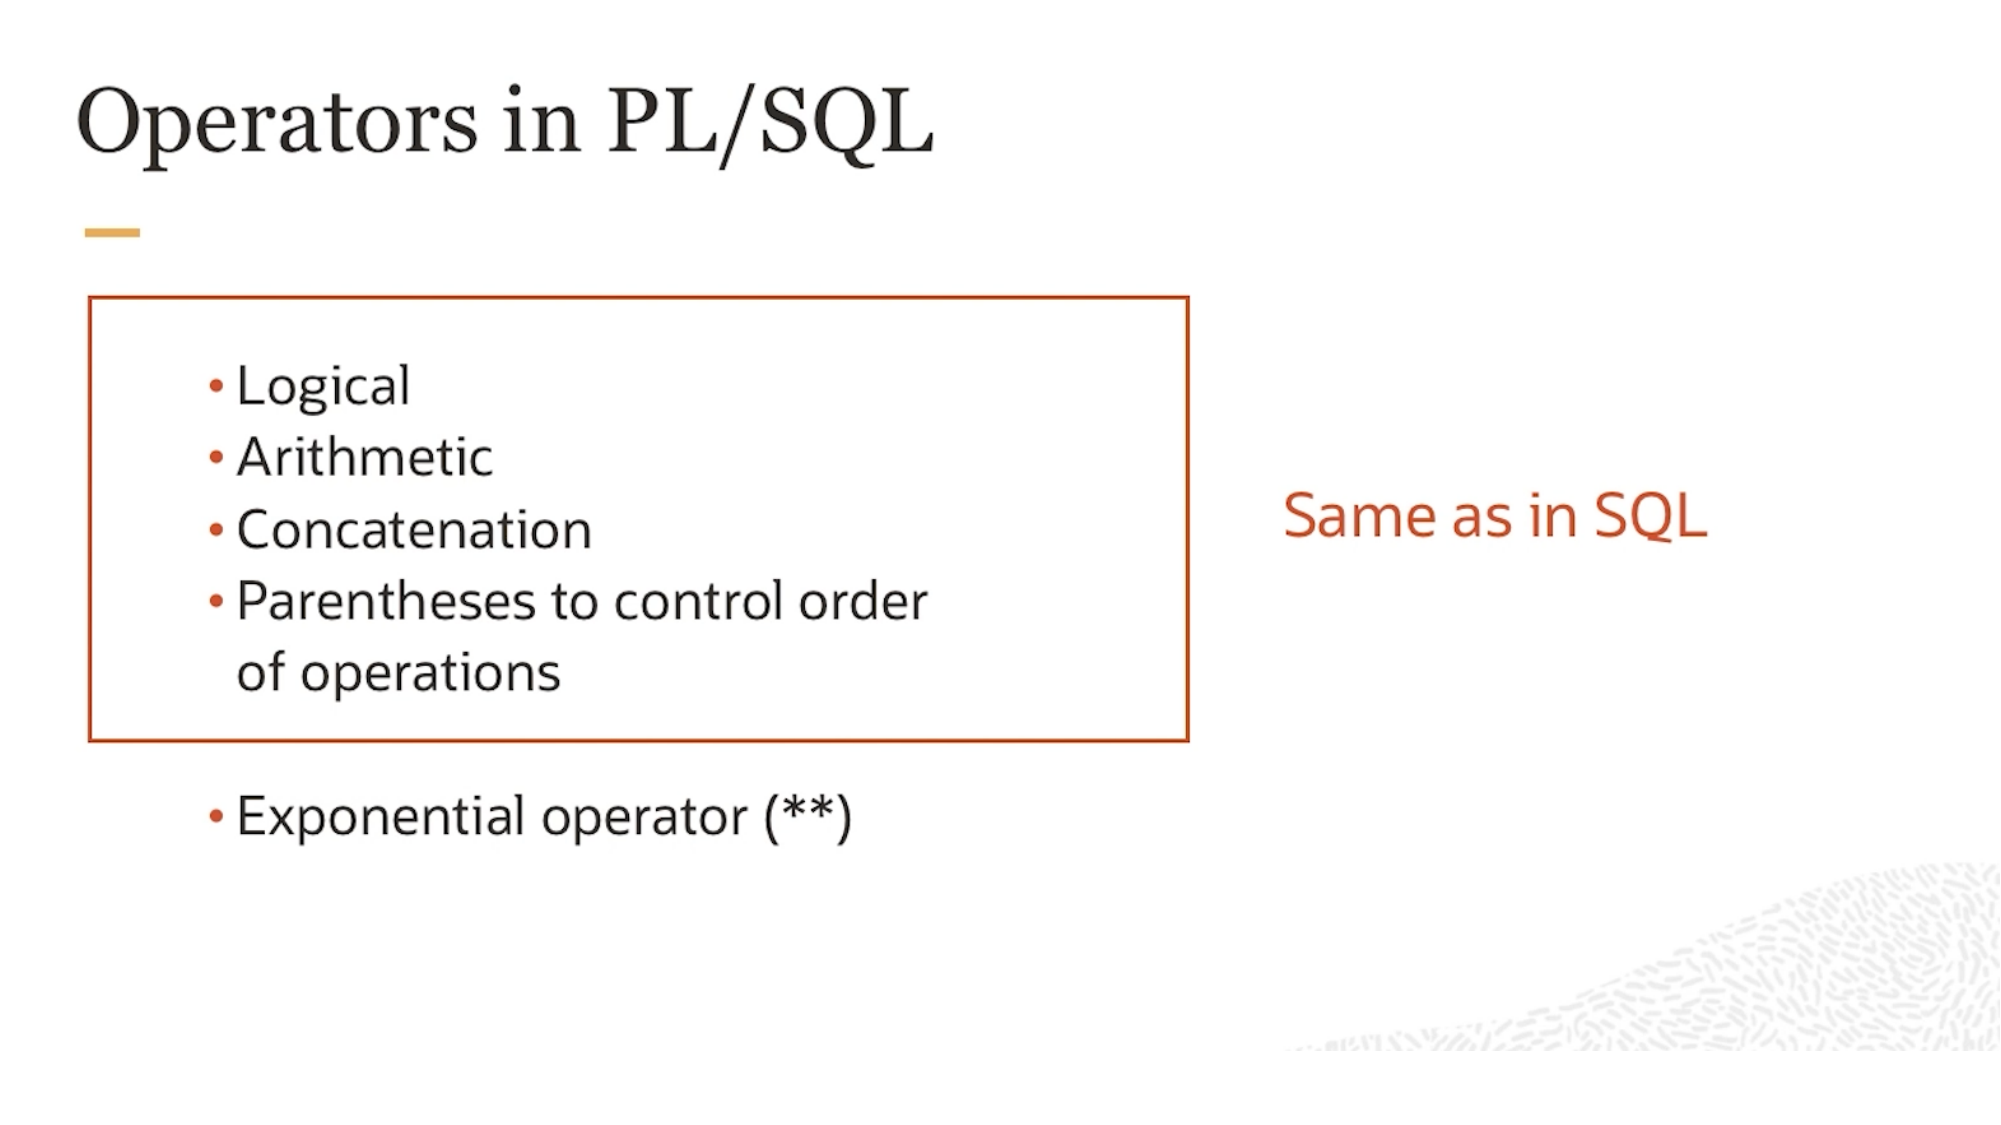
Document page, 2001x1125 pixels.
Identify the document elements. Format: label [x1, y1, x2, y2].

picture [0, 73, 2000, 1051]
